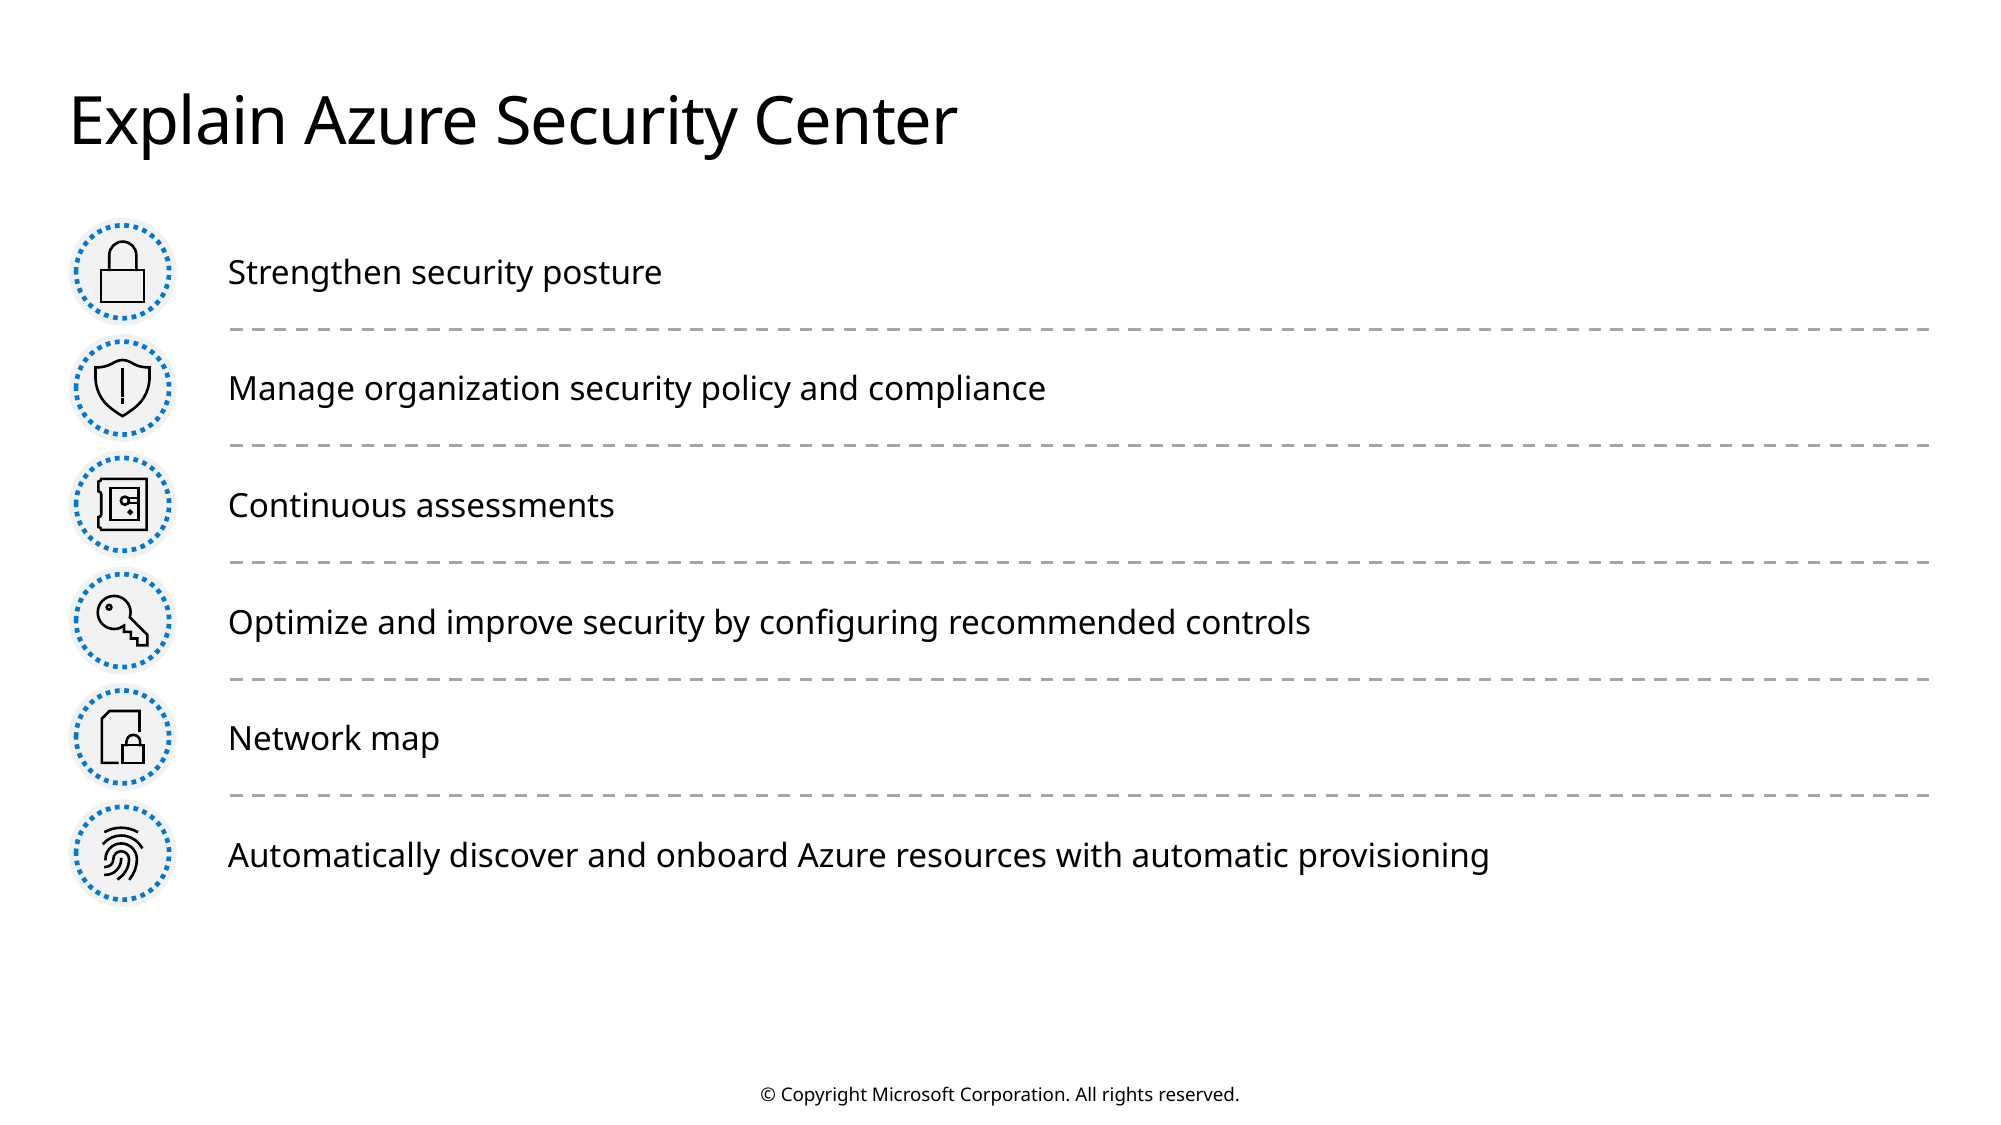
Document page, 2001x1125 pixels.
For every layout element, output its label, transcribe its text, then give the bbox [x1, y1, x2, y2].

list Automatically discover and onboard Azure resources with automatic provisioning [227, 822, 1932, 886]
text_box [68, 566, 177, 675]
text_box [68, 450, 177, 559]
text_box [68, 217, 177, 326]
list Continuous assessments [227, 472, 1932, 536]
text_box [68, 798, 177, 908]
title Explain Azure Security Center [68, 72, 1930, 184]
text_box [68, 682, 177, 792]
list Manage organization security policy and compliance [227, 355, 1932, 420]
list Optimize and improve security by configuring recommended controls [227, 589, 1932, 653]
list Strengthen security posture [227, 238, 1932, 303]
list Network map [227, 705, 1932, 770]
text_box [68, 333, 177, 443]
